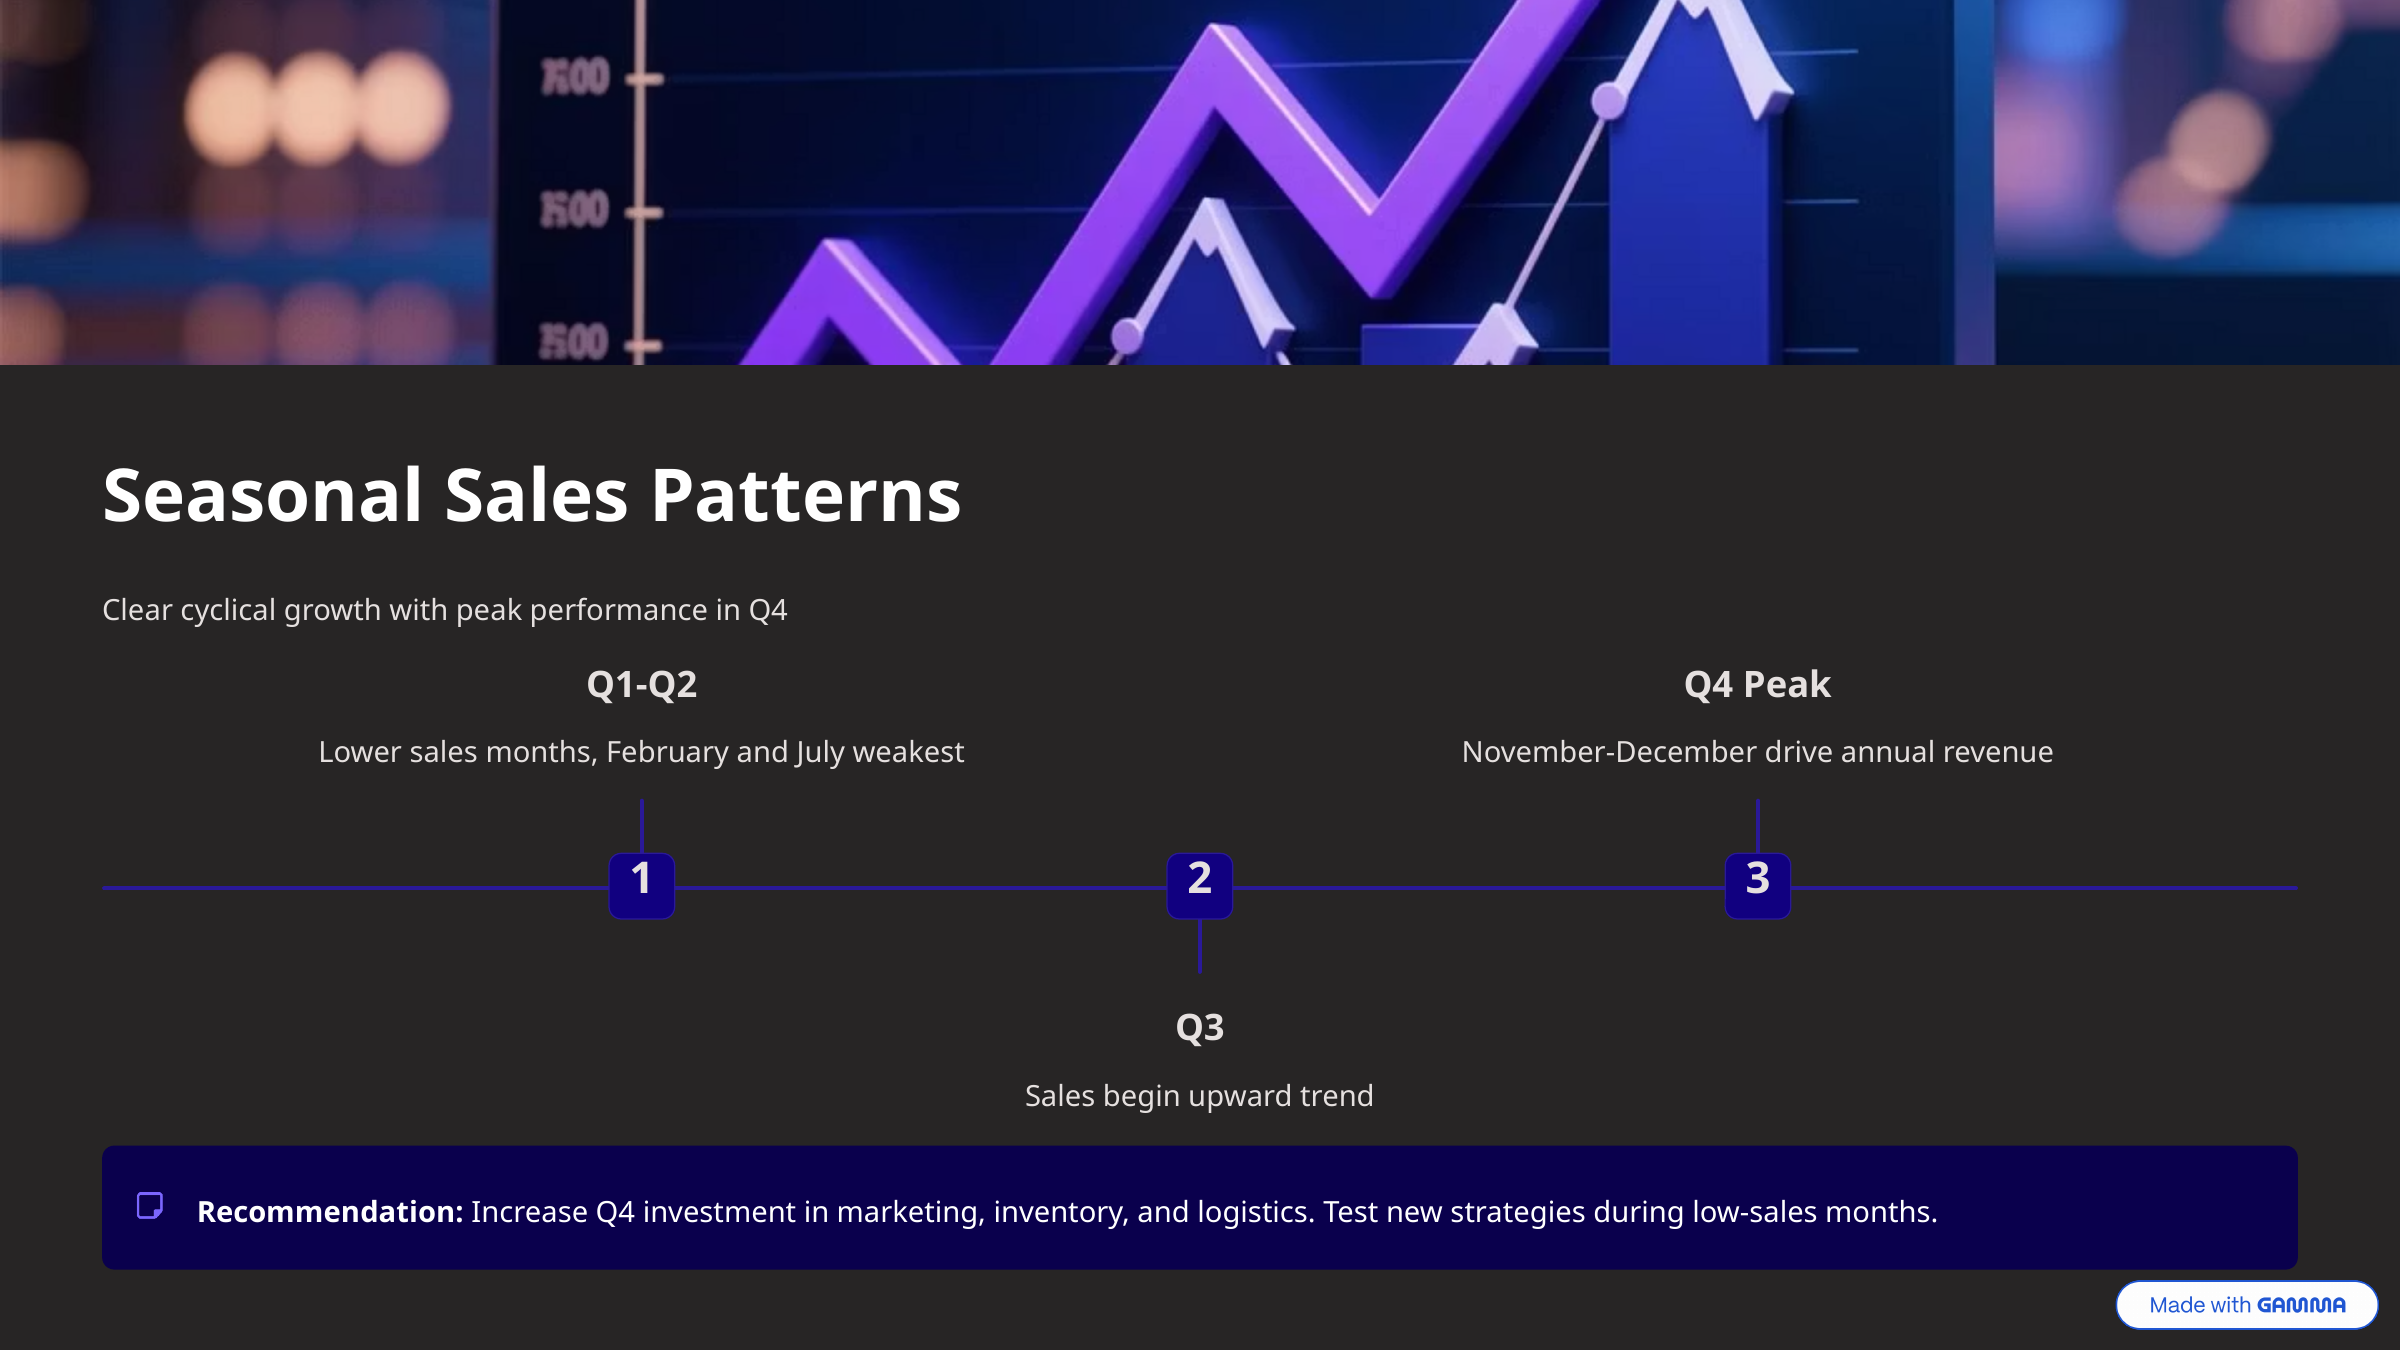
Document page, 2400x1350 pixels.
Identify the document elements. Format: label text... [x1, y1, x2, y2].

picture [131, 1190, 168, 1220]
text_box [608, 853, 675, 920]
text_box [1725, 853, 1791, 920]
picture [0, 0, 2400, 365]
text_box [1756, 798, 1760, 853]
text_box [1791, 886, 2298, 890]
text_box 2 [1178, 858, 1222, 914]
text_box Q1-Q2 [459, 659, 825, 706]
text_box [1167, 853, 1233, 920]
text_box Clear cyclical growth with peak performance in Q4 [102, 580, 2298, 627]
text_box [1198, 920, 1202, 974]
text_box [102, 1145, 2298, 1270]
text_box [102, 886, 609, 890]
text_box [640, 798, 644, 853]
text_box Q3 [1017, 1002, 1383, 1049]
text_box Q4 Peak [1575, 659, 1941, 706]
text_box November-December drive annual revenue [1247, 722, 2269, 770]
text_box [1233, 886, 1725, 890]
text_box Lower sales months, February and July weakest [131, 722, 1153, 770]
text_box Seasonal Sales Patterns [102, 445, 959, 537]
text_box Sales begin upward trend [689, 1066, 1711, 1113]
text_box [675, 886, 1167, 890]
text_box 3 [1736, 858, 1780, 914]
picture [2106, 1271, 2389, 1339]
text_box 1 [620, 858, 664, 914]
text_box Recommendation: Increase Q4 investment in marketing, inventory, and logistics. Test new strategies during low-sales months. [196, 1182, 2269, 1229]
